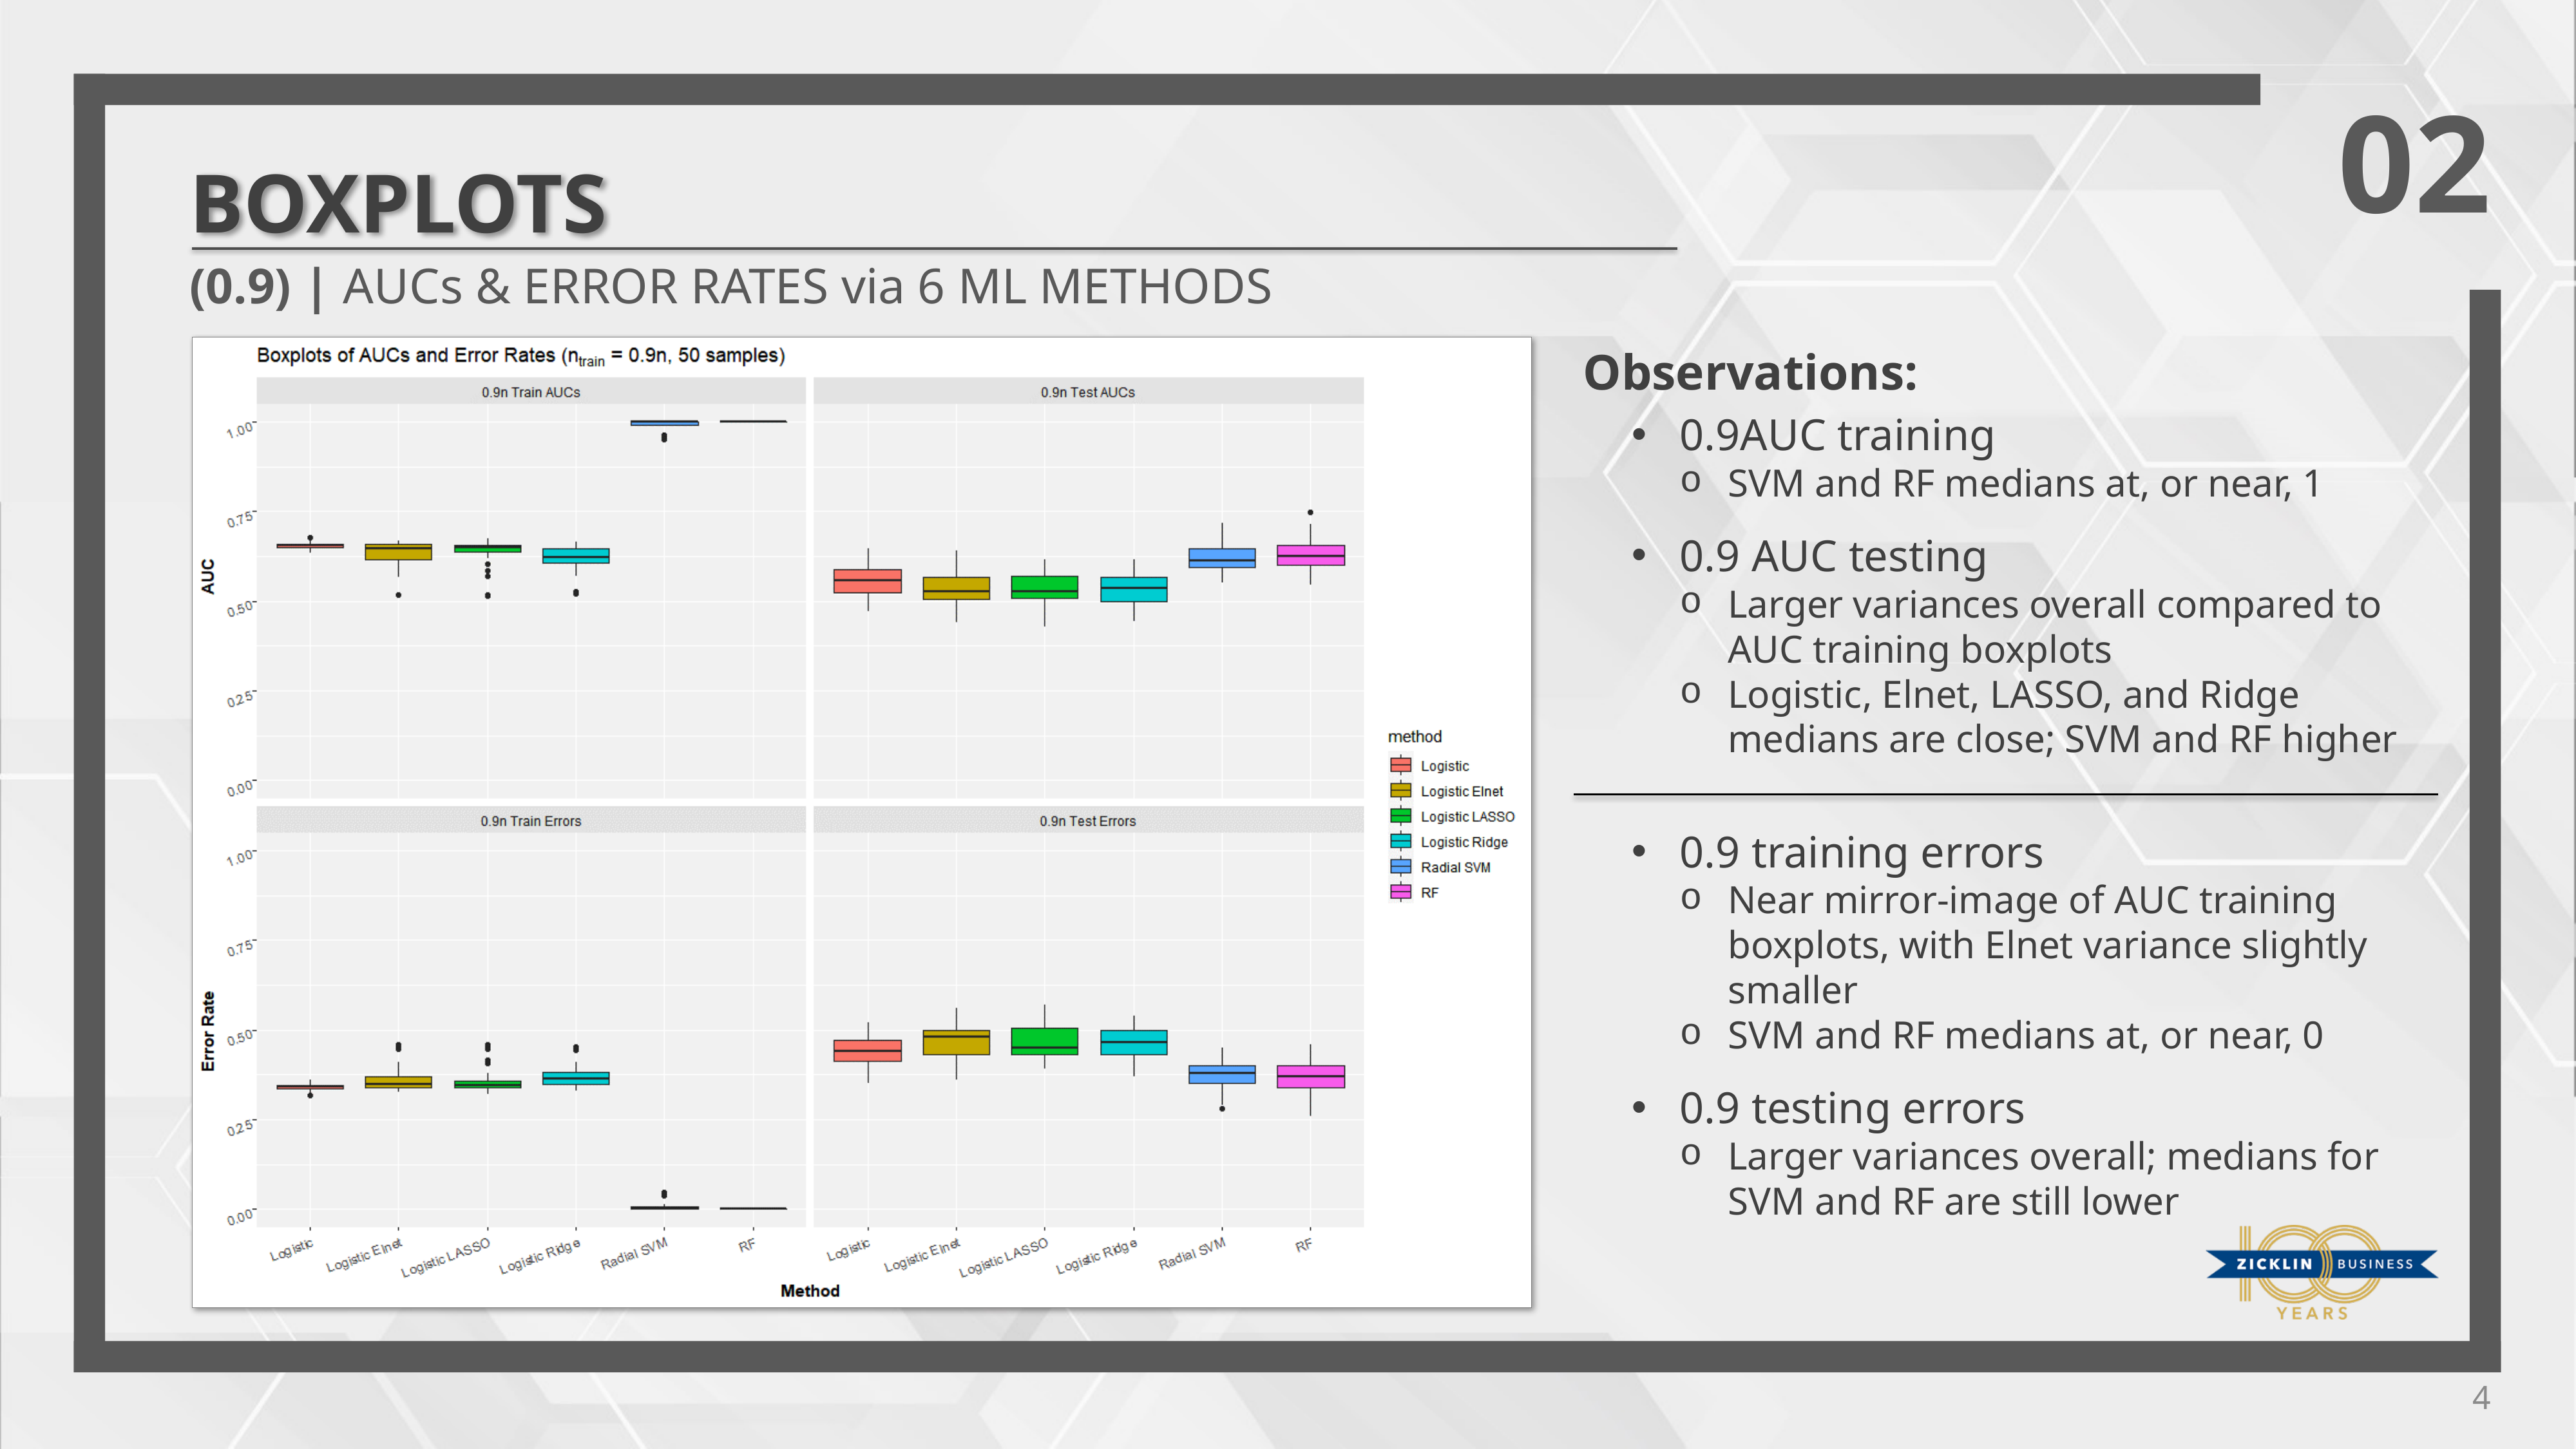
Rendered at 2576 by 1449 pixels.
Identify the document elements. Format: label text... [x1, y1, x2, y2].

picture [0, 0, 2576, 1449]
text_box 4 [1884, 1379, 2501, 1438]
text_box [73, 73, 2501, 1373]
